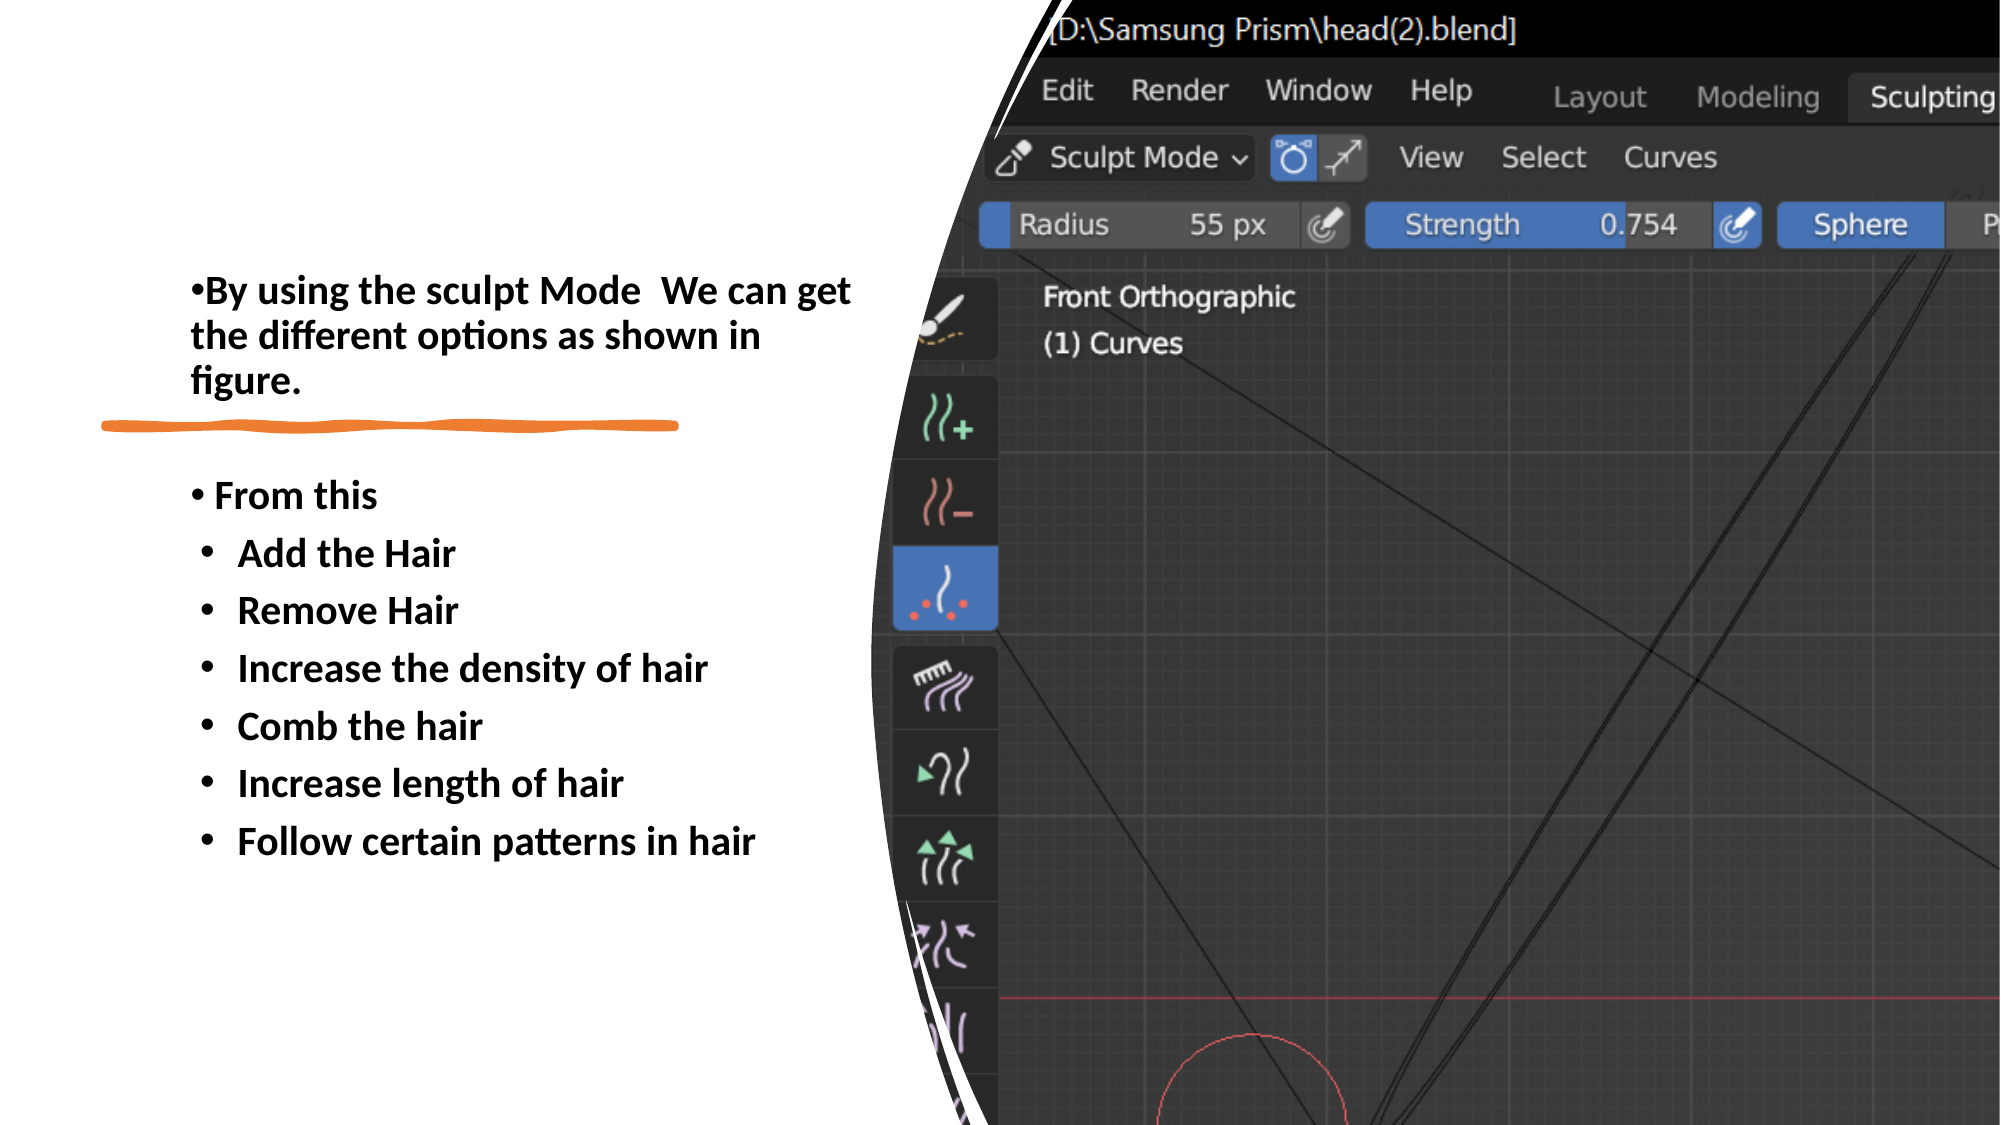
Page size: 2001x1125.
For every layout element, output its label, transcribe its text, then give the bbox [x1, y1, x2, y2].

picture [871, 0, 2000, 1125]
text_box By using the sculpt Mode We can get the different options as shown in figure. From this Add the Hair Remove Hair Increase the density of hair Comb the hair Increase length of hair Follow certain patterns in hair [175, 261, 871, 806]
text_box [103, 422, 175, 430]
text_box [0, 0, 871, 1125]
